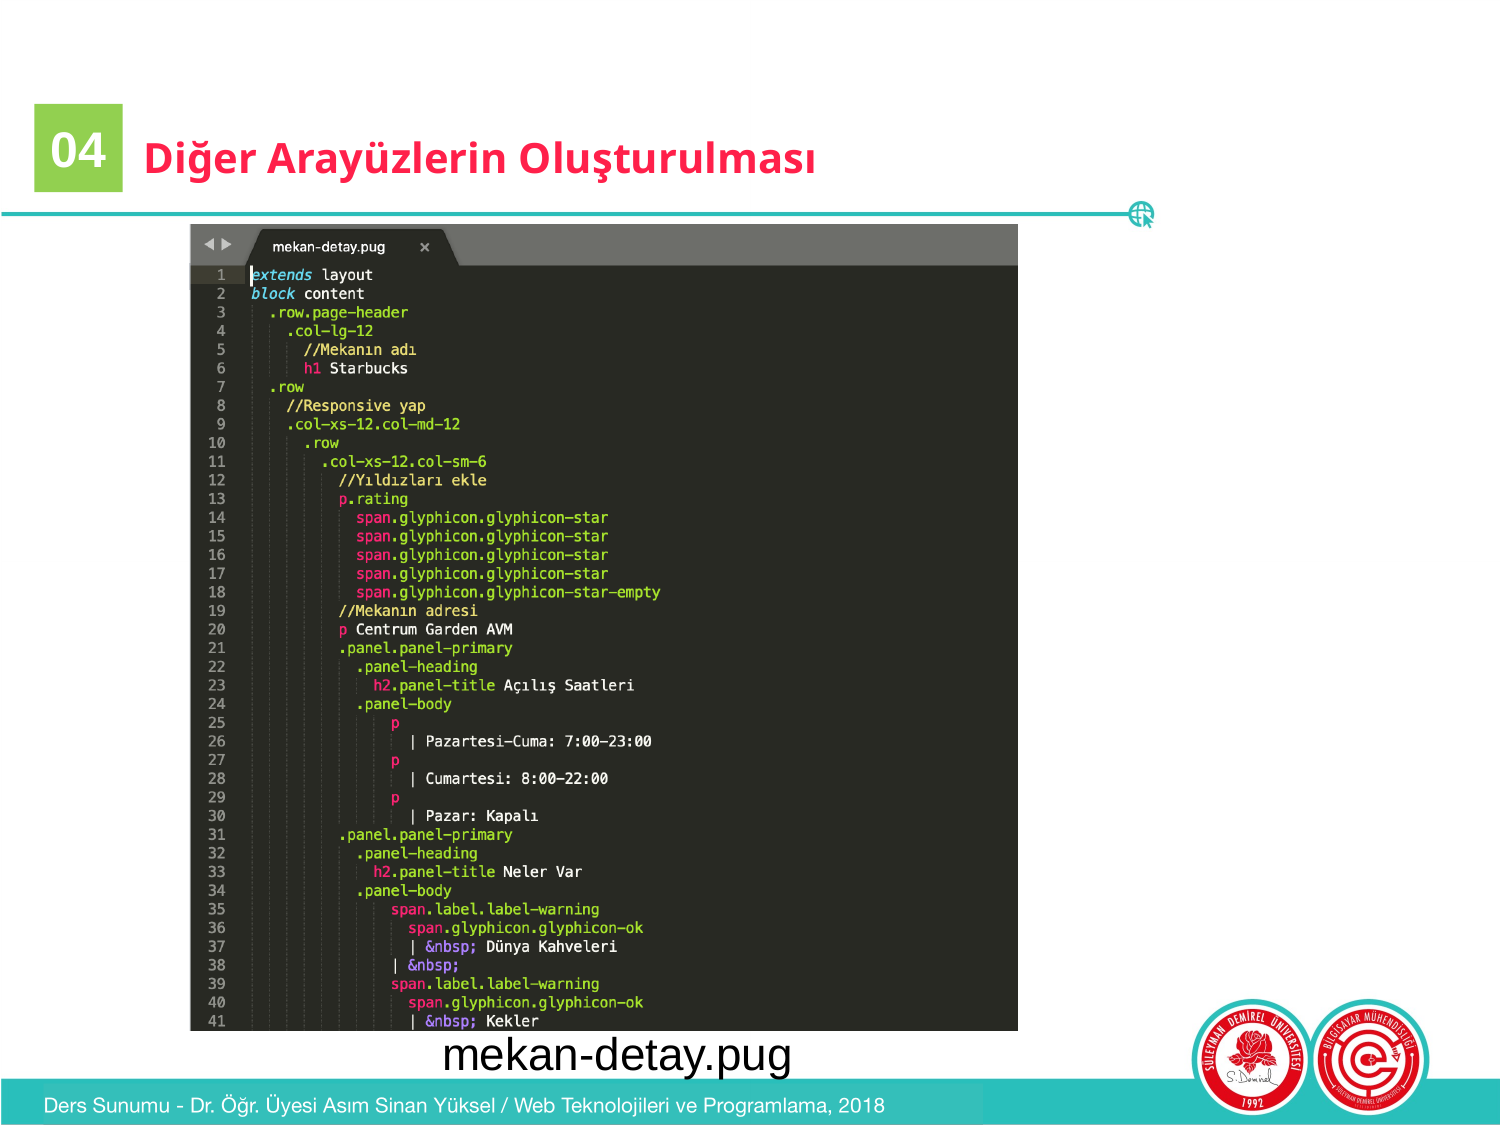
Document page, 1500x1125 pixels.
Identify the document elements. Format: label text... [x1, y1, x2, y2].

text_box mekan-detay.pug [427, 1040, 808, 1087]
title Diğer Arayüzlerin Oluşturulması [128, 124, 1463, 190]
picture [0, 0, 1500, 1125]
text_box 04 [34, 103, 123, 193]
